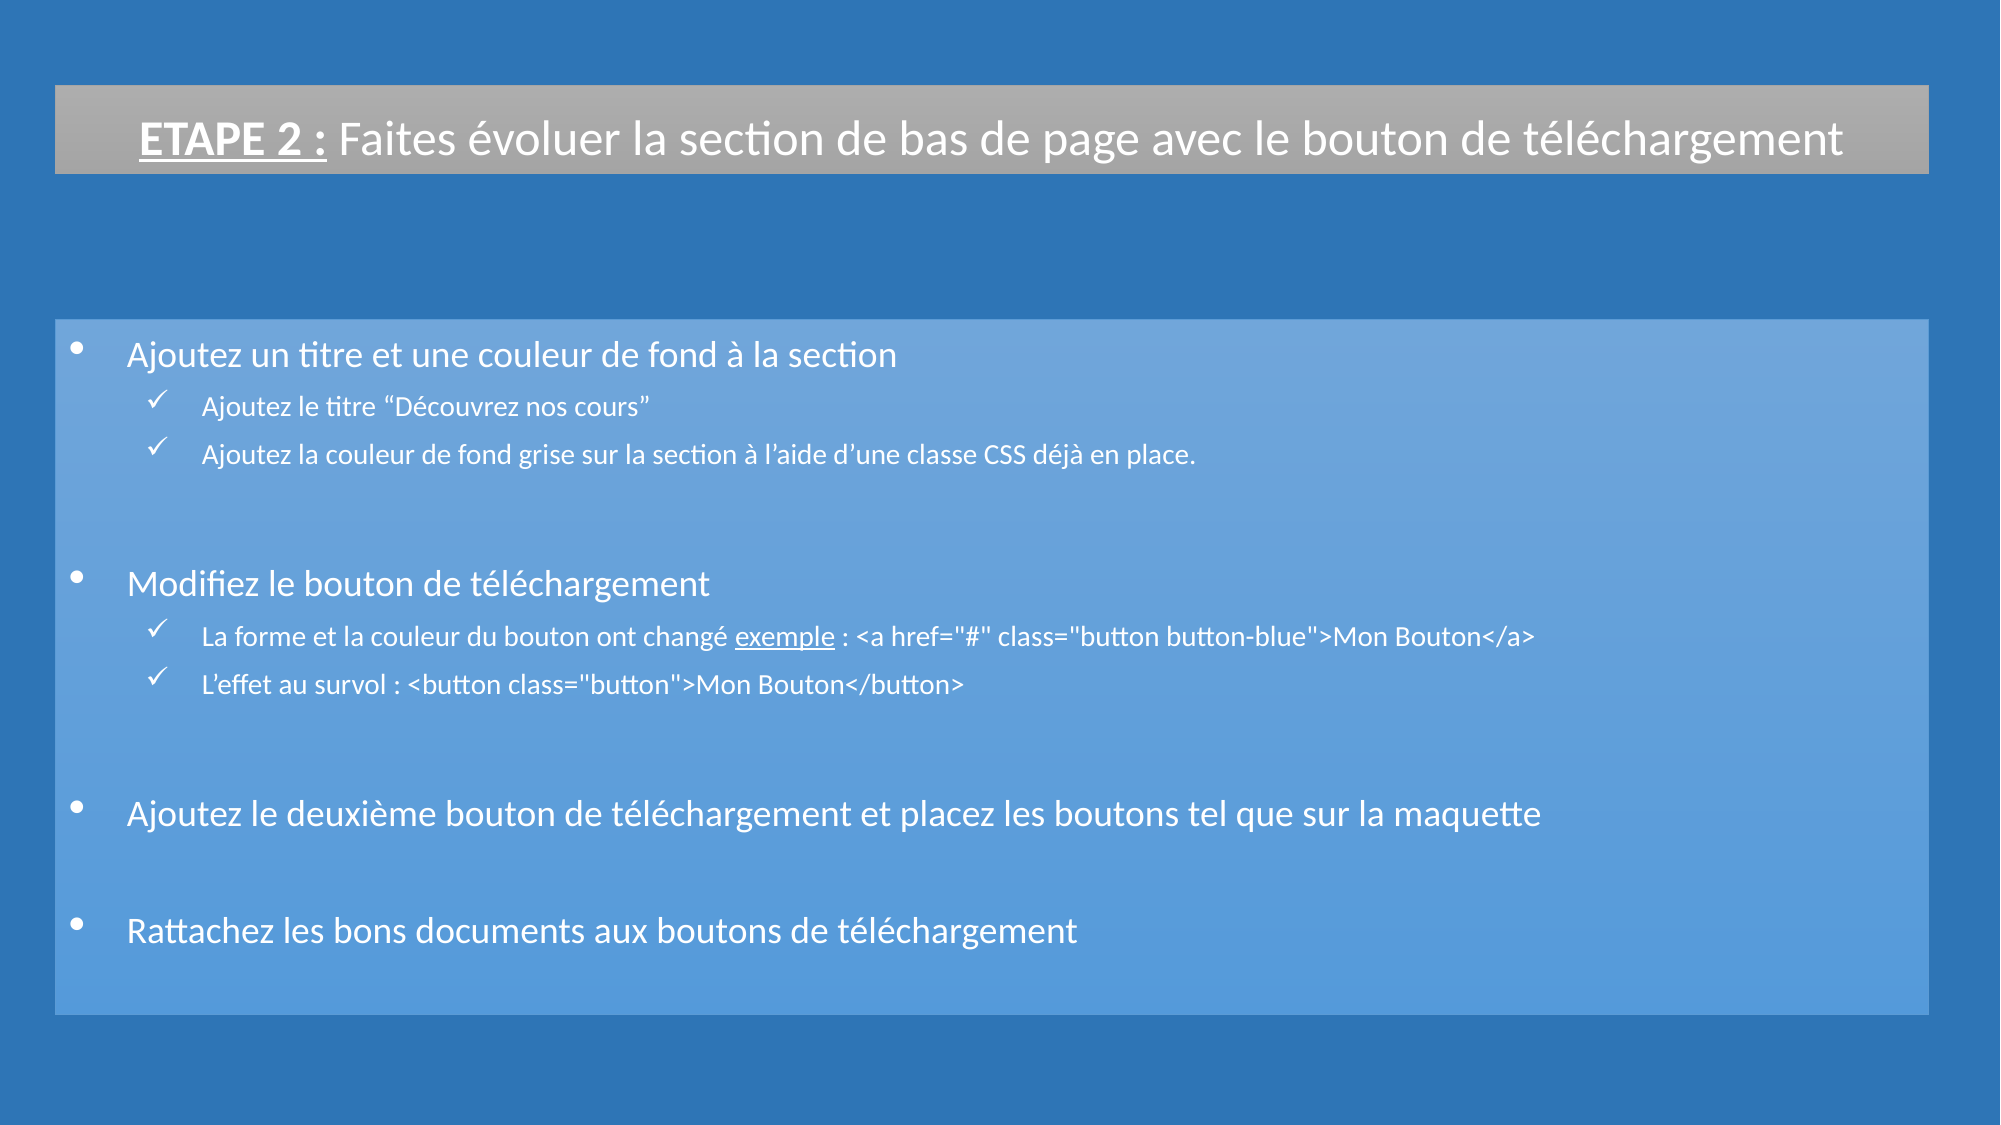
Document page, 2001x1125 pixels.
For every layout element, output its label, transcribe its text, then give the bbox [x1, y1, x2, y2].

subtitle Ajoutez un titre et une couleur de fond à la section Ajoutez le titre “Découvrez nos cours” Ajoutez la couleur de fond grise sur la section à l’aide d’une classe CSS déjà en place. Modifiez le bouton de téléchargement La forme et la couleur du bouton ont changé exemple : <a href="#" class="button button-blue">Mon Bouton</a> L’effet au survol : <button class="button">Mon Bouton</button> Ajoutez le deuxième bouton de téléchargement et placez les boutons tel que sur la maquette Rattachez les bons documents aux boutons de téléchargement [55, 319, 1929, 1015]
title ETAPE 2 : Faites évoluer la section de bas de page avec le bouton de téléchargement [55, 85, 1929, 174]
